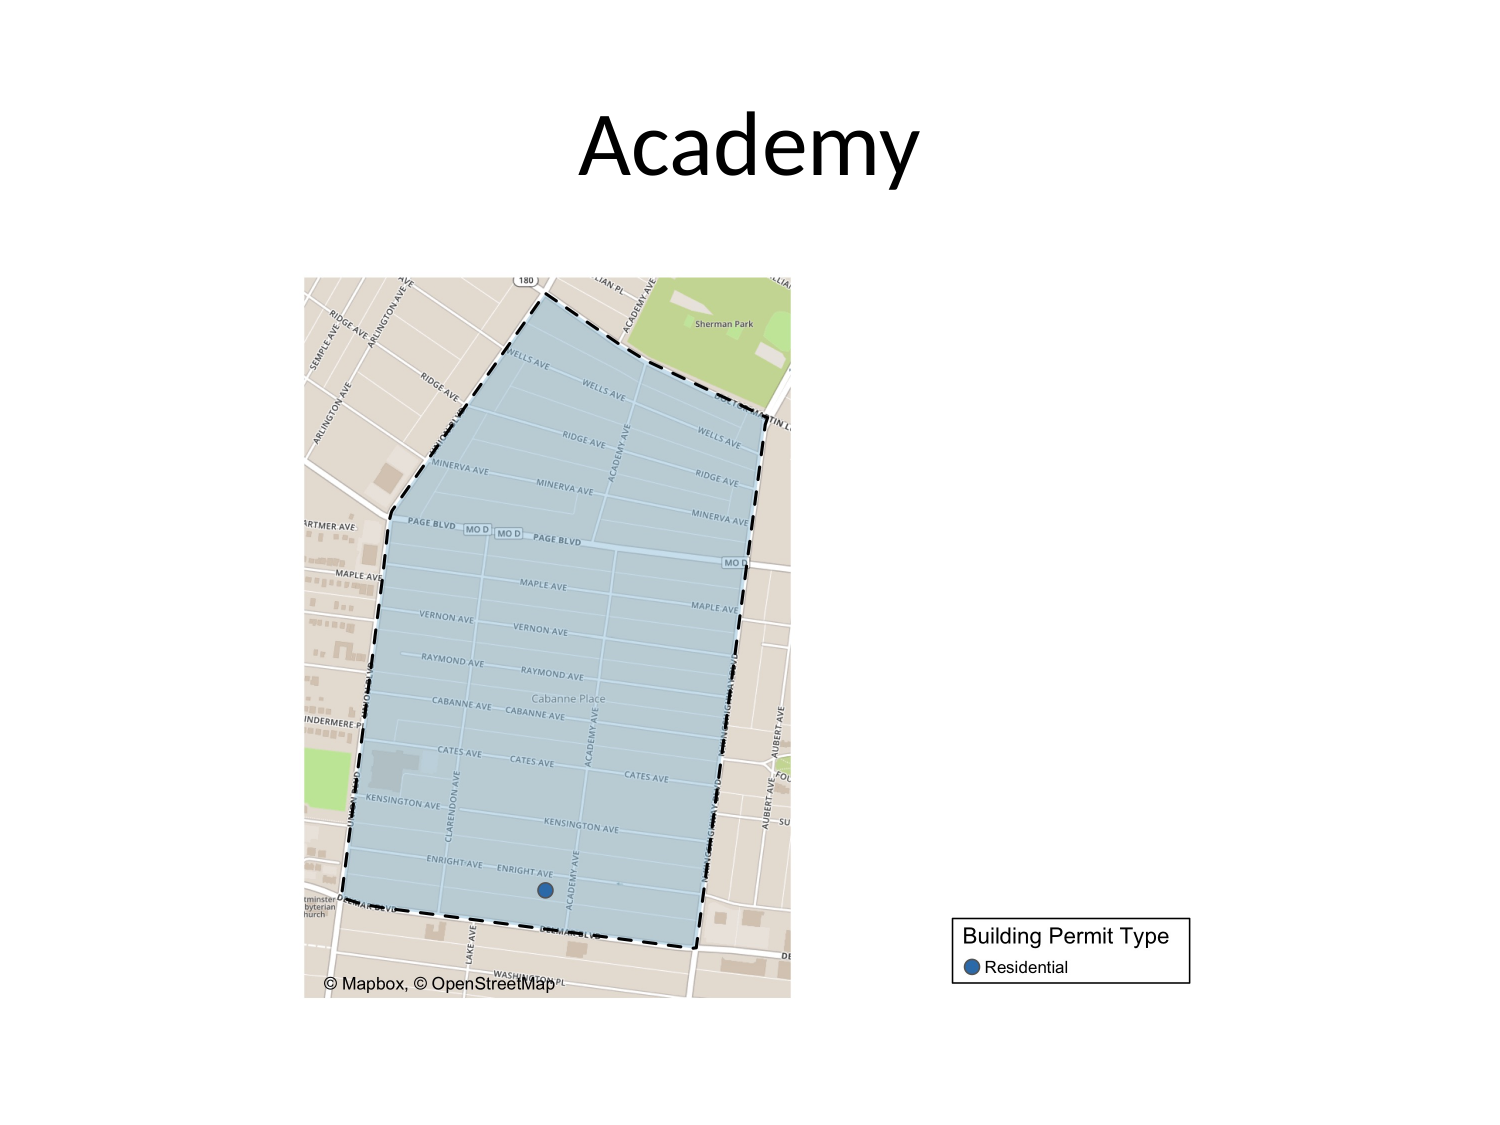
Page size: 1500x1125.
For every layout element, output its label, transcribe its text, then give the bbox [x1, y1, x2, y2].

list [74, 262, 1426, 1013]
title Academy [75, 45, 1425, 233]
